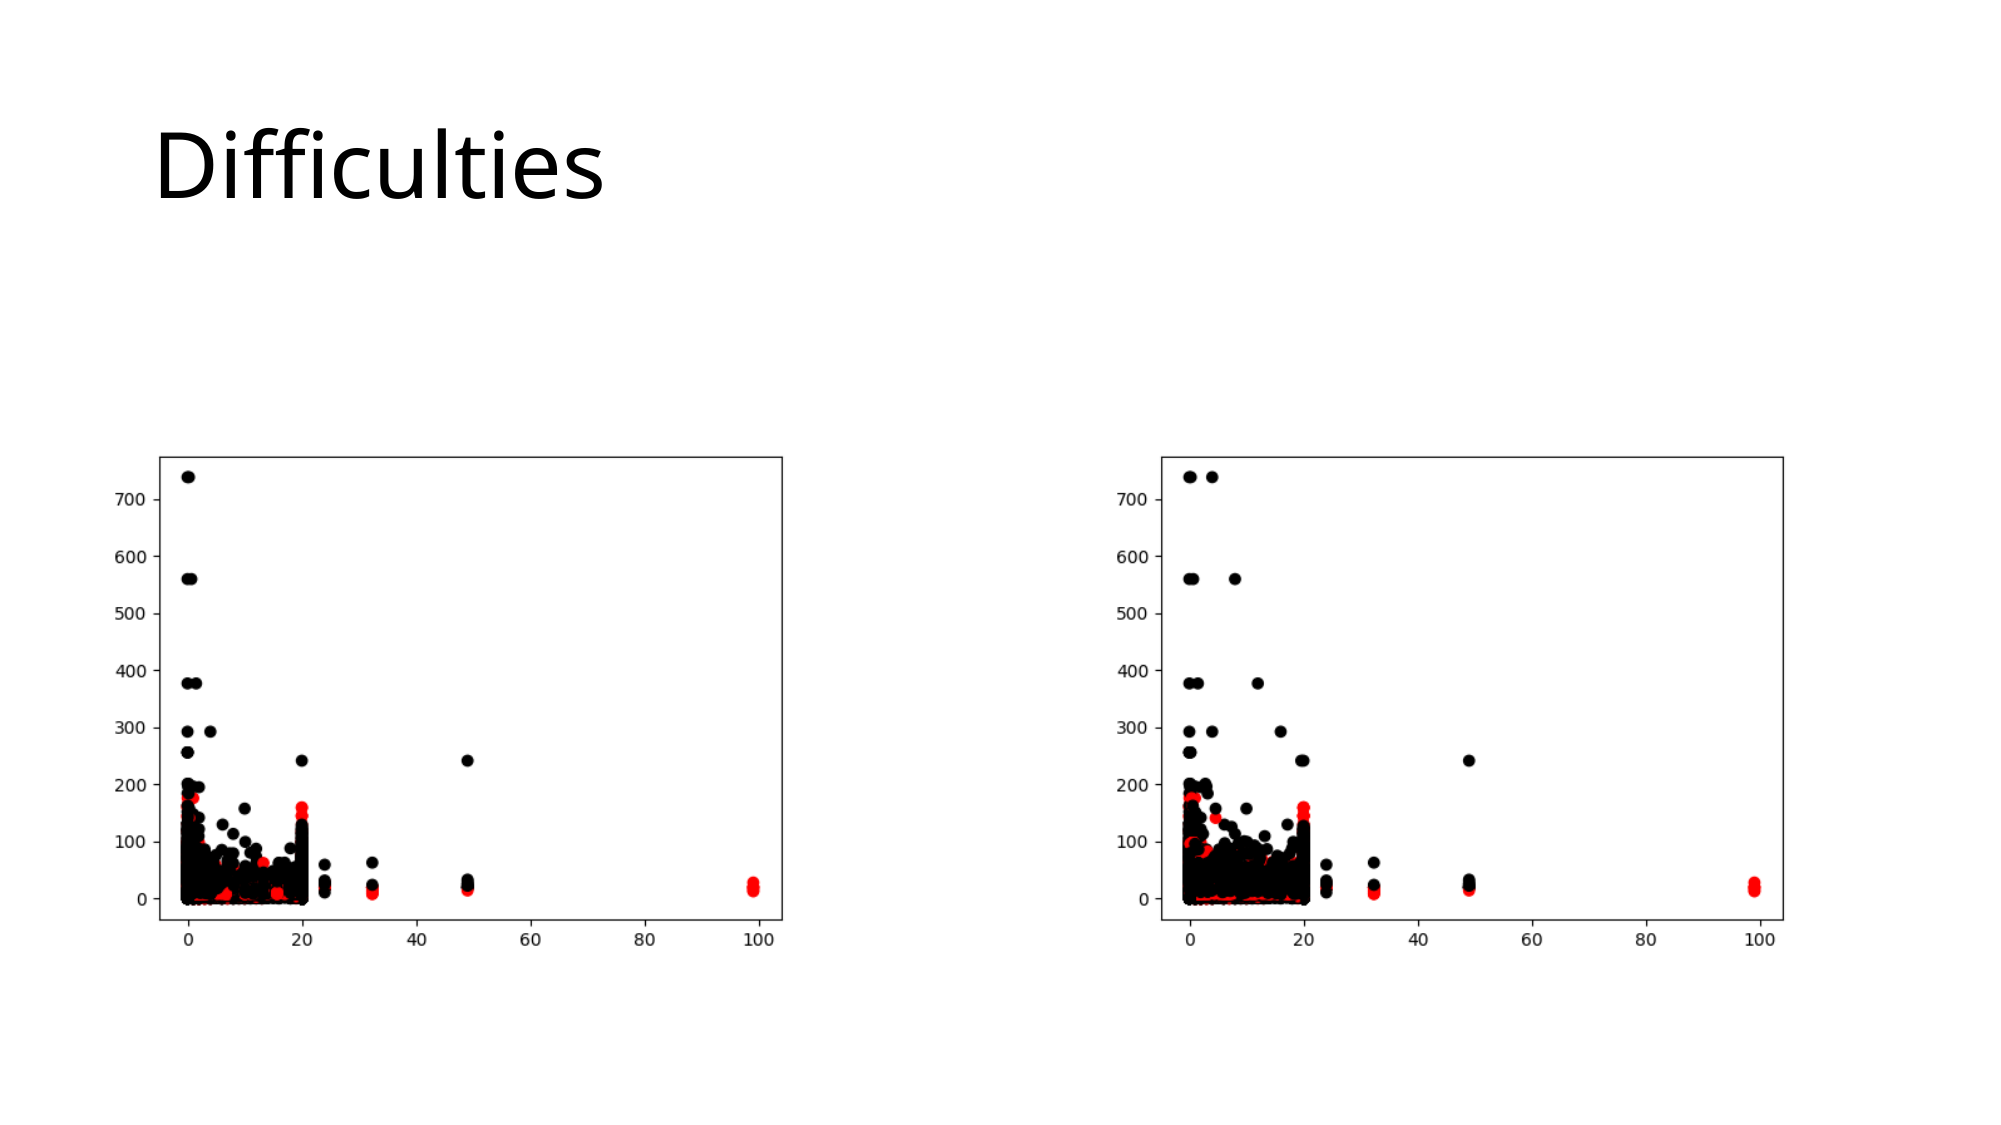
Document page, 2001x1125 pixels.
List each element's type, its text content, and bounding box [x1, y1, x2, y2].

picture [59, 384, 862, 986]
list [1061, 384, 1863, 986]
title Difficulties [137, 59, 1863, 278]
